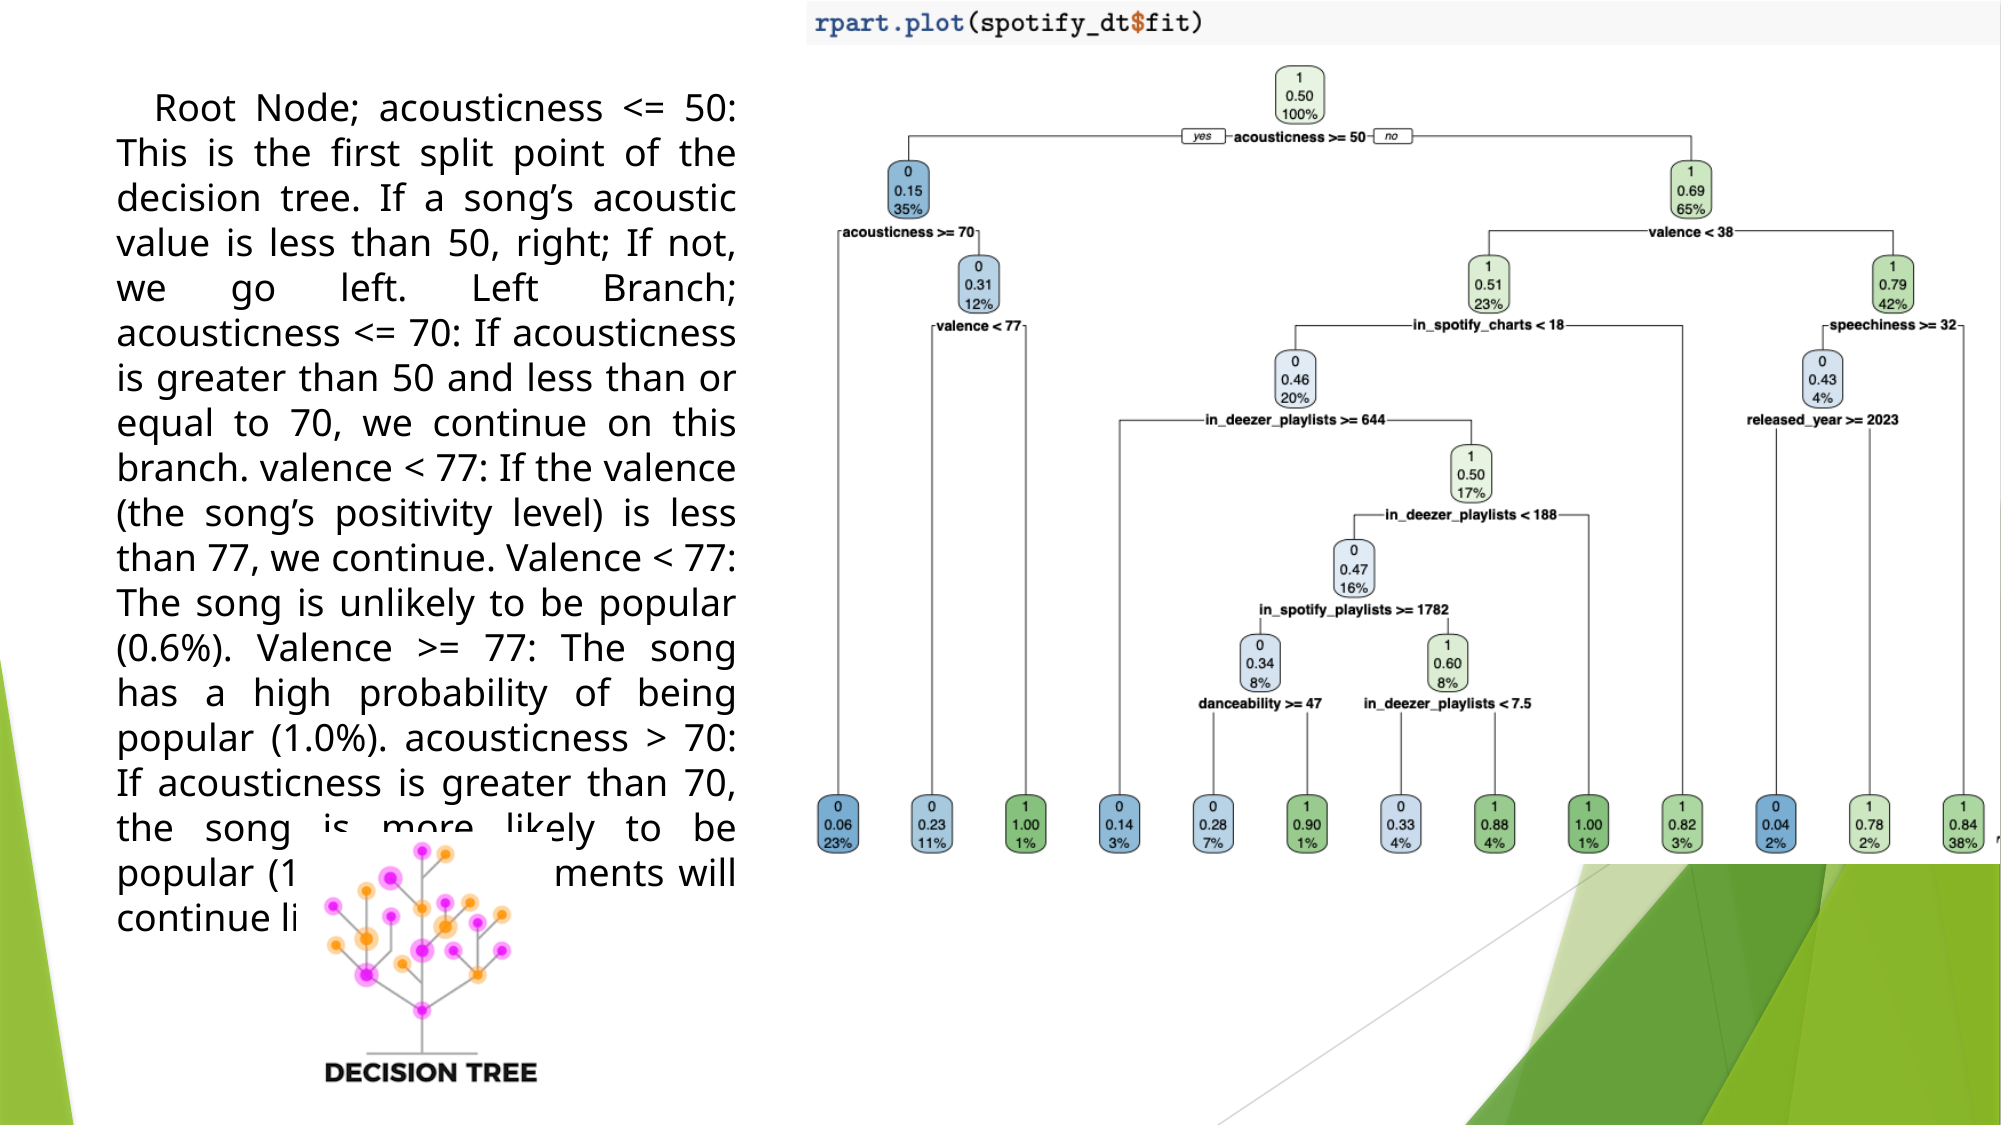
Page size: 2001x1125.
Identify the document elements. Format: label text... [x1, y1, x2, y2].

picture [295, 832, 552, 1095]
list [762, 0, 2000, 865]
text_box Root Node; acousticness <= 50: This is the first split point of the decision tree. If a song’s acoustic value is less than 50, right; If not, we go left. Left Branch; acousticness <= 70: If acousticness is greater than 50 and less than or equal to 70, we continue on this branch. valence < 77: If the valence (the song’s positivity level) is less than 77, we continue. Valence < 77: The song is unlikely to be popular (0.6%). Valence >= 77: The song has a high probability of being popular (1.0%). acousticness > 70: If acousticness is greater than 70, the song is more likely to be popular (1.0%). The comments will continue like this. [101, 76, 753, 992]
